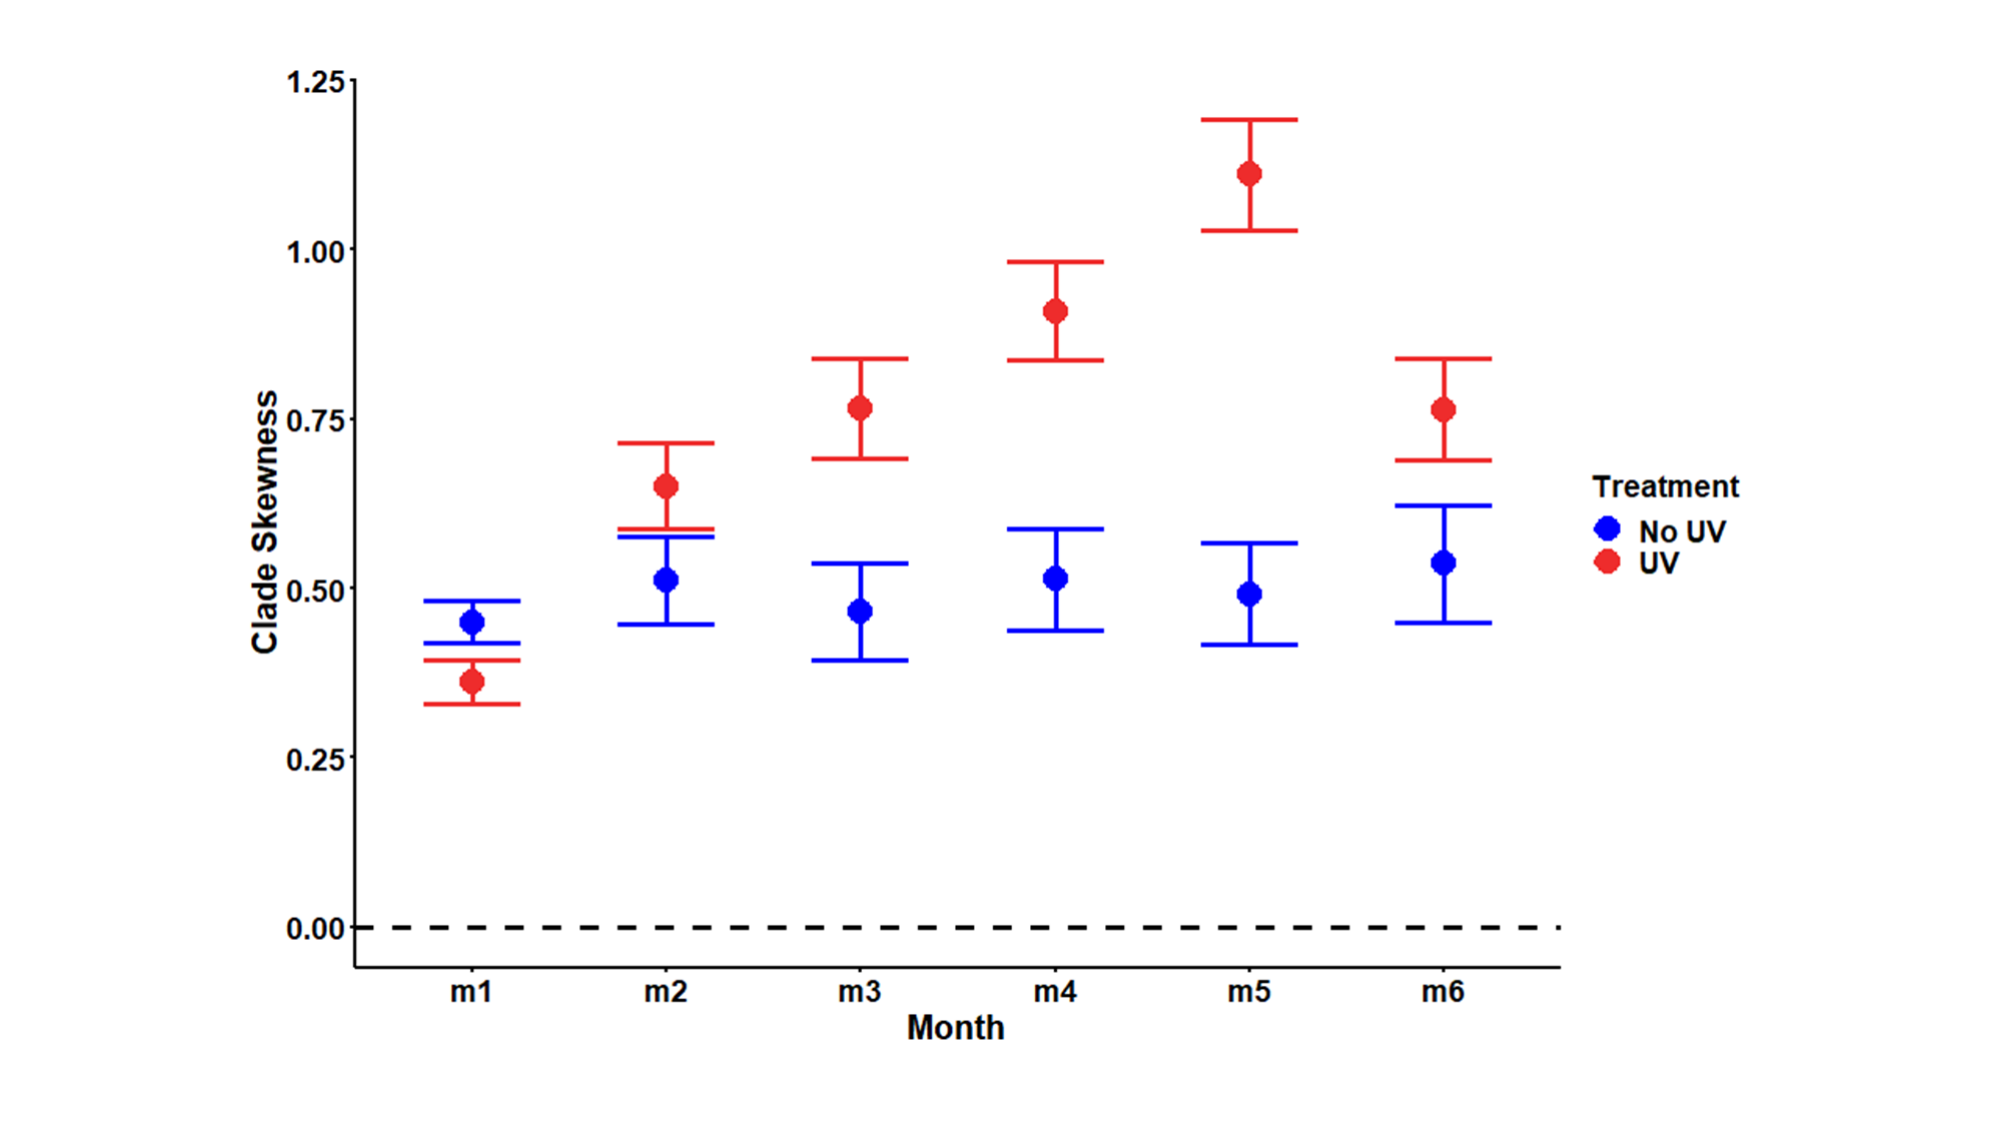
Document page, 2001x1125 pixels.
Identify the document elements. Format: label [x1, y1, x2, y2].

picture [239, 69, 1761, 1056]
